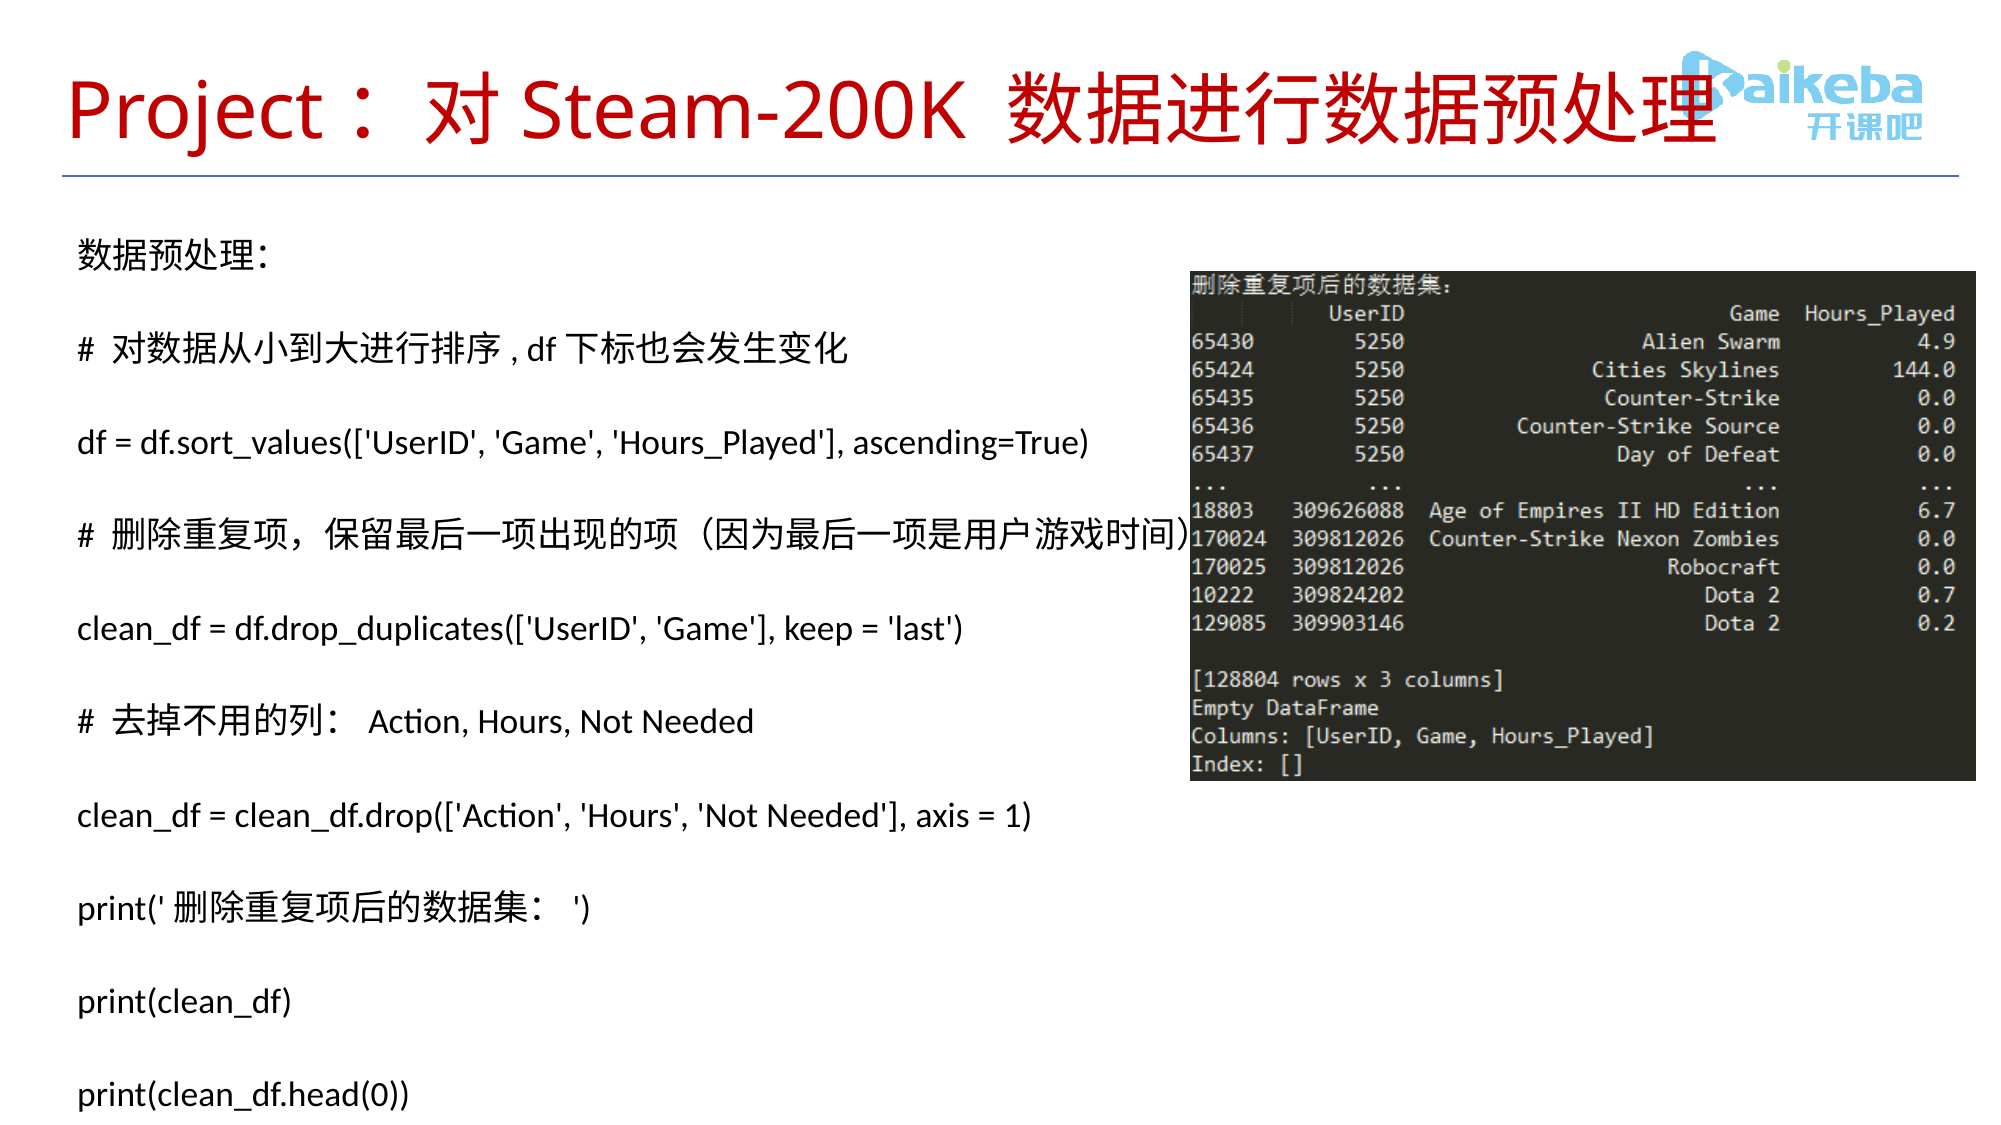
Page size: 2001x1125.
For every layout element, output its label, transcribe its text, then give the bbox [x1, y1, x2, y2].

text_box 数据预处理： # 对数据从小到大进行排序, df下标也会发生变化 df = df.sort_values(['UserID', 'Game', 'Hours_Played'], ascending=True) # 删除重复项，保留最后一项出现的项（因为最后一项是用户游戏时间） clean_df = df.drop_duplicates(['UserID', 'Game'], keep = 'last') # 去掉不用的列：Action, Hours, Not Needed clean_df = clean_df.drop(['Action', 'Hours', 'Not Needed'], axis = 1) print('删除重复项后的数据集：') print(clean_df) print(clean_df.head(0)) [69, 195, 1277, 930]
table_cell 87 [1653, 21, 1950, 167]
picture [1190, 270, 1976, 781]
title Project：对Steam-200K 数据进行数据预处理 [57, 59, 1728, 167]
